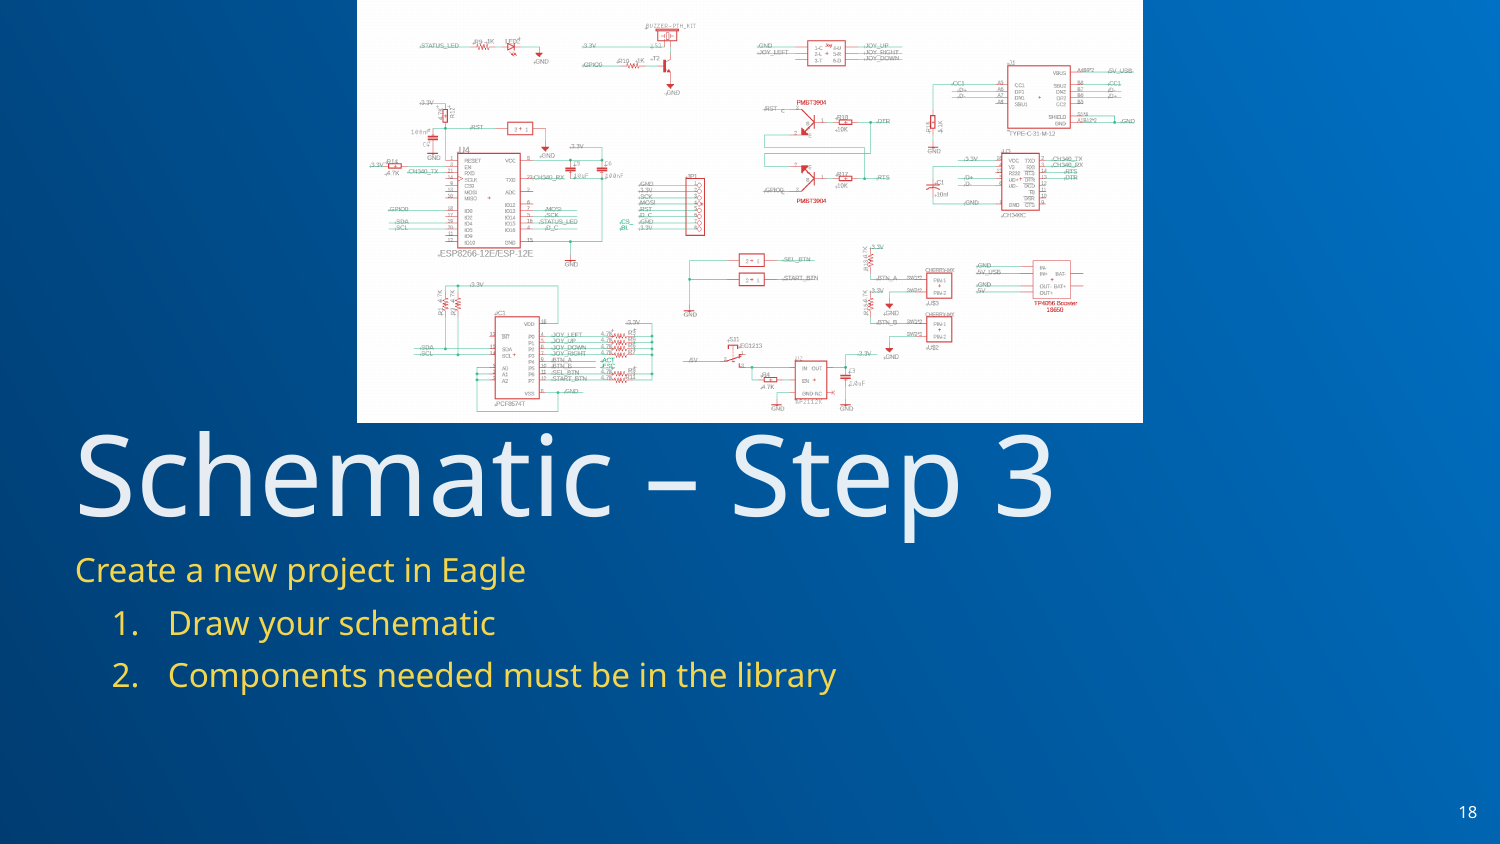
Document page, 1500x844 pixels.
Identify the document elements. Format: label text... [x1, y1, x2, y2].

title Schematic – Step 3 [74, 370, 1350, 539]
slide_number 18 [1127, 791, 1478, 837]
picture [356, 0, 1143, 423]
list Create a new project in Eagle Draw your schematic Components needed must be in the library [74, 549, 1350, 734]
